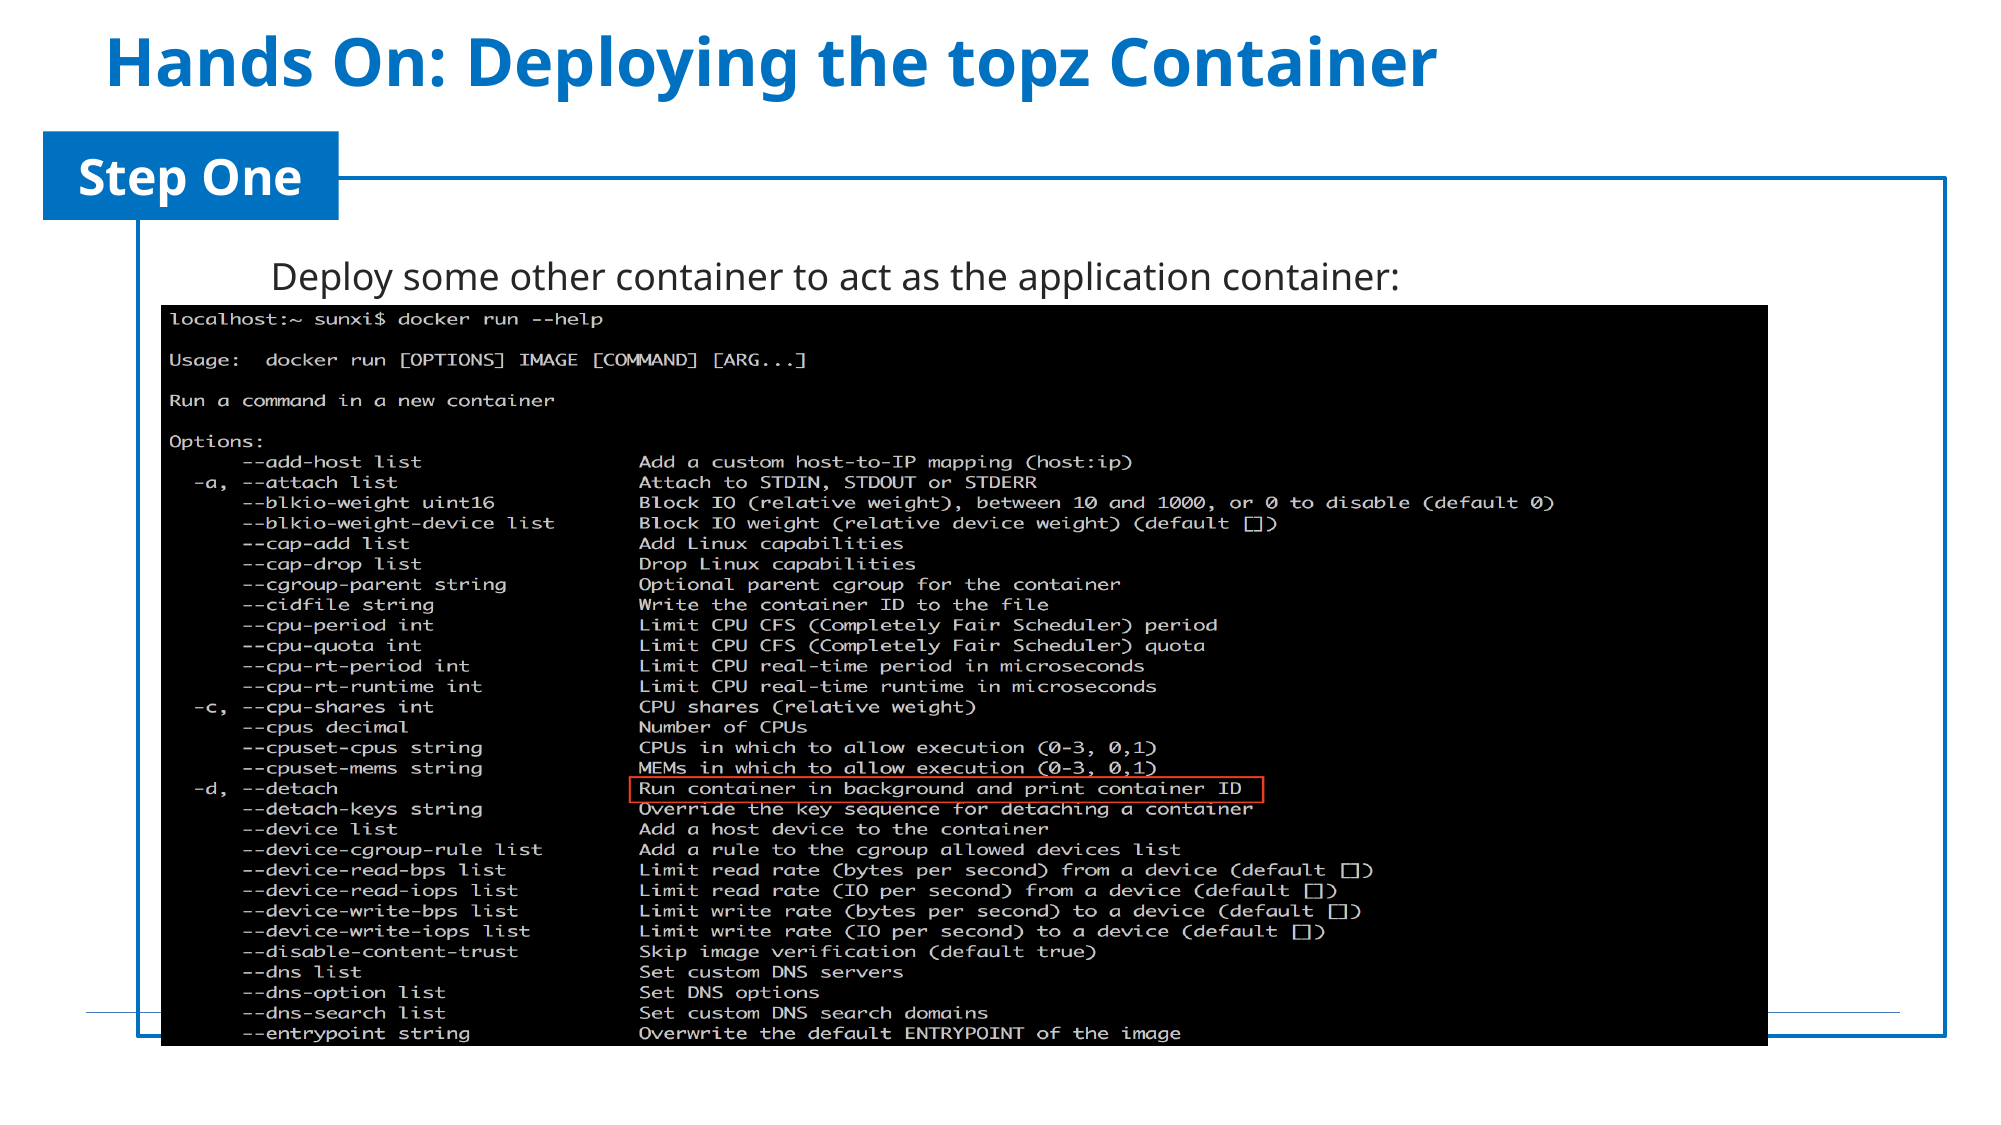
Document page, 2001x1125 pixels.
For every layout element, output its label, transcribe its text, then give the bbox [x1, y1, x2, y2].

text_box Step One [41, 129, 341, 222]
text_box [1776, 346, 2000, 355]
text_box Hands On: Deploying the topz Container [89, 11, 1890, 116]
picture [161, 305, 1769, 1046]
text_box Deploy some other container to act as the application container: [137, 178, 1945, 1037]
